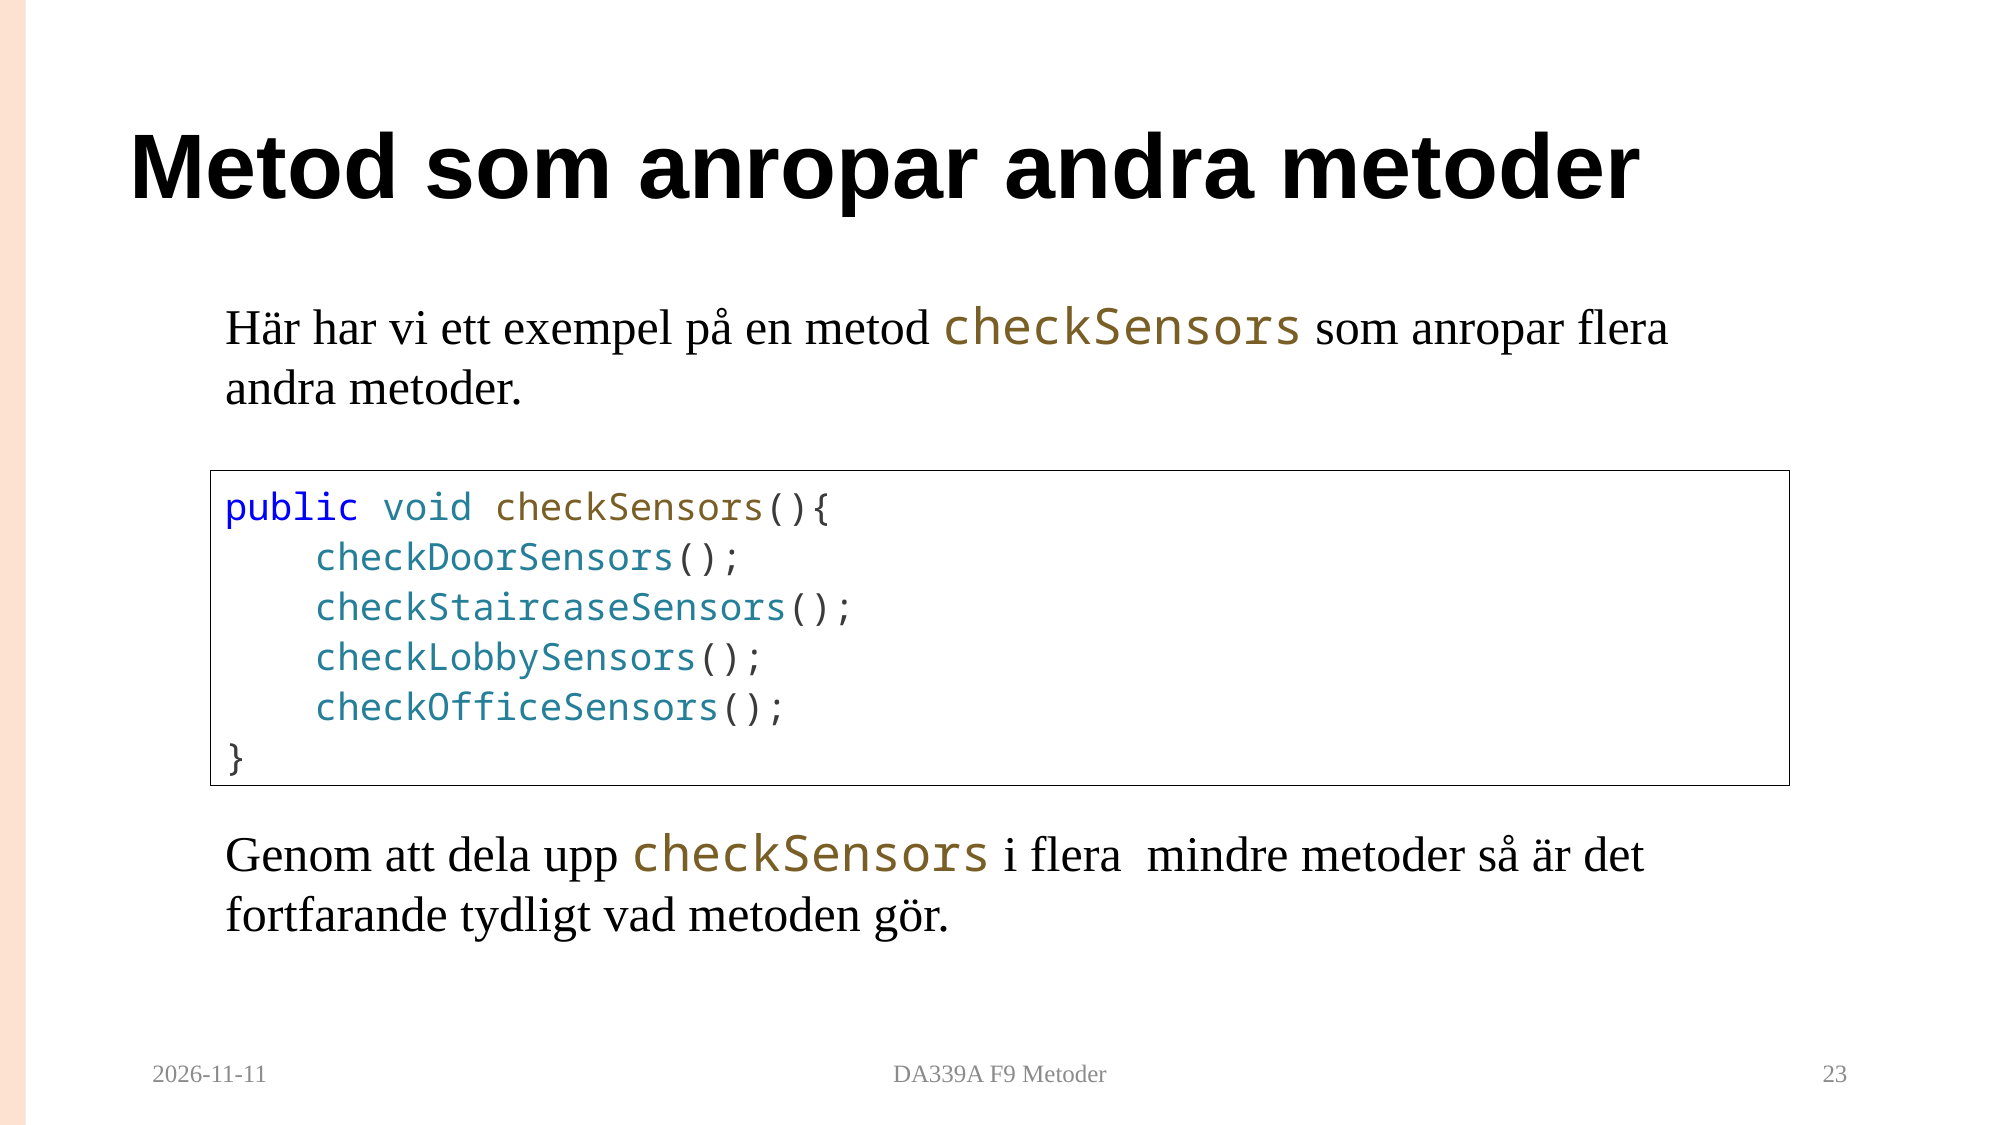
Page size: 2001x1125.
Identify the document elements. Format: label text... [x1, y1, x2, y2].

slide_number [137, 1042, 588, 1103]
list Här har vi ett exempel på en metod checkSensors som anropar flera andra metoder. [210, 287, 1790, 443]
text_box public void checkSensors(){ checkDoorSensors(); checkStaircaseSensors(); checkLobbySensors(); checkOfficeSensors(); } [210, 470, 1790, 786]
footer DA339A F9 Metoder [662, 1042, 1338, 1103]
title Metod som anropar andra metoder [114, 79, 1840, 260]
slide_number 23 [1412, 1042, 1863, 1103]
text_box Genom att dela upp checkSensors i flera mindre metoder så är det fortfarande tydligt vad metoden gör. [210, 813, 1790, 969]
